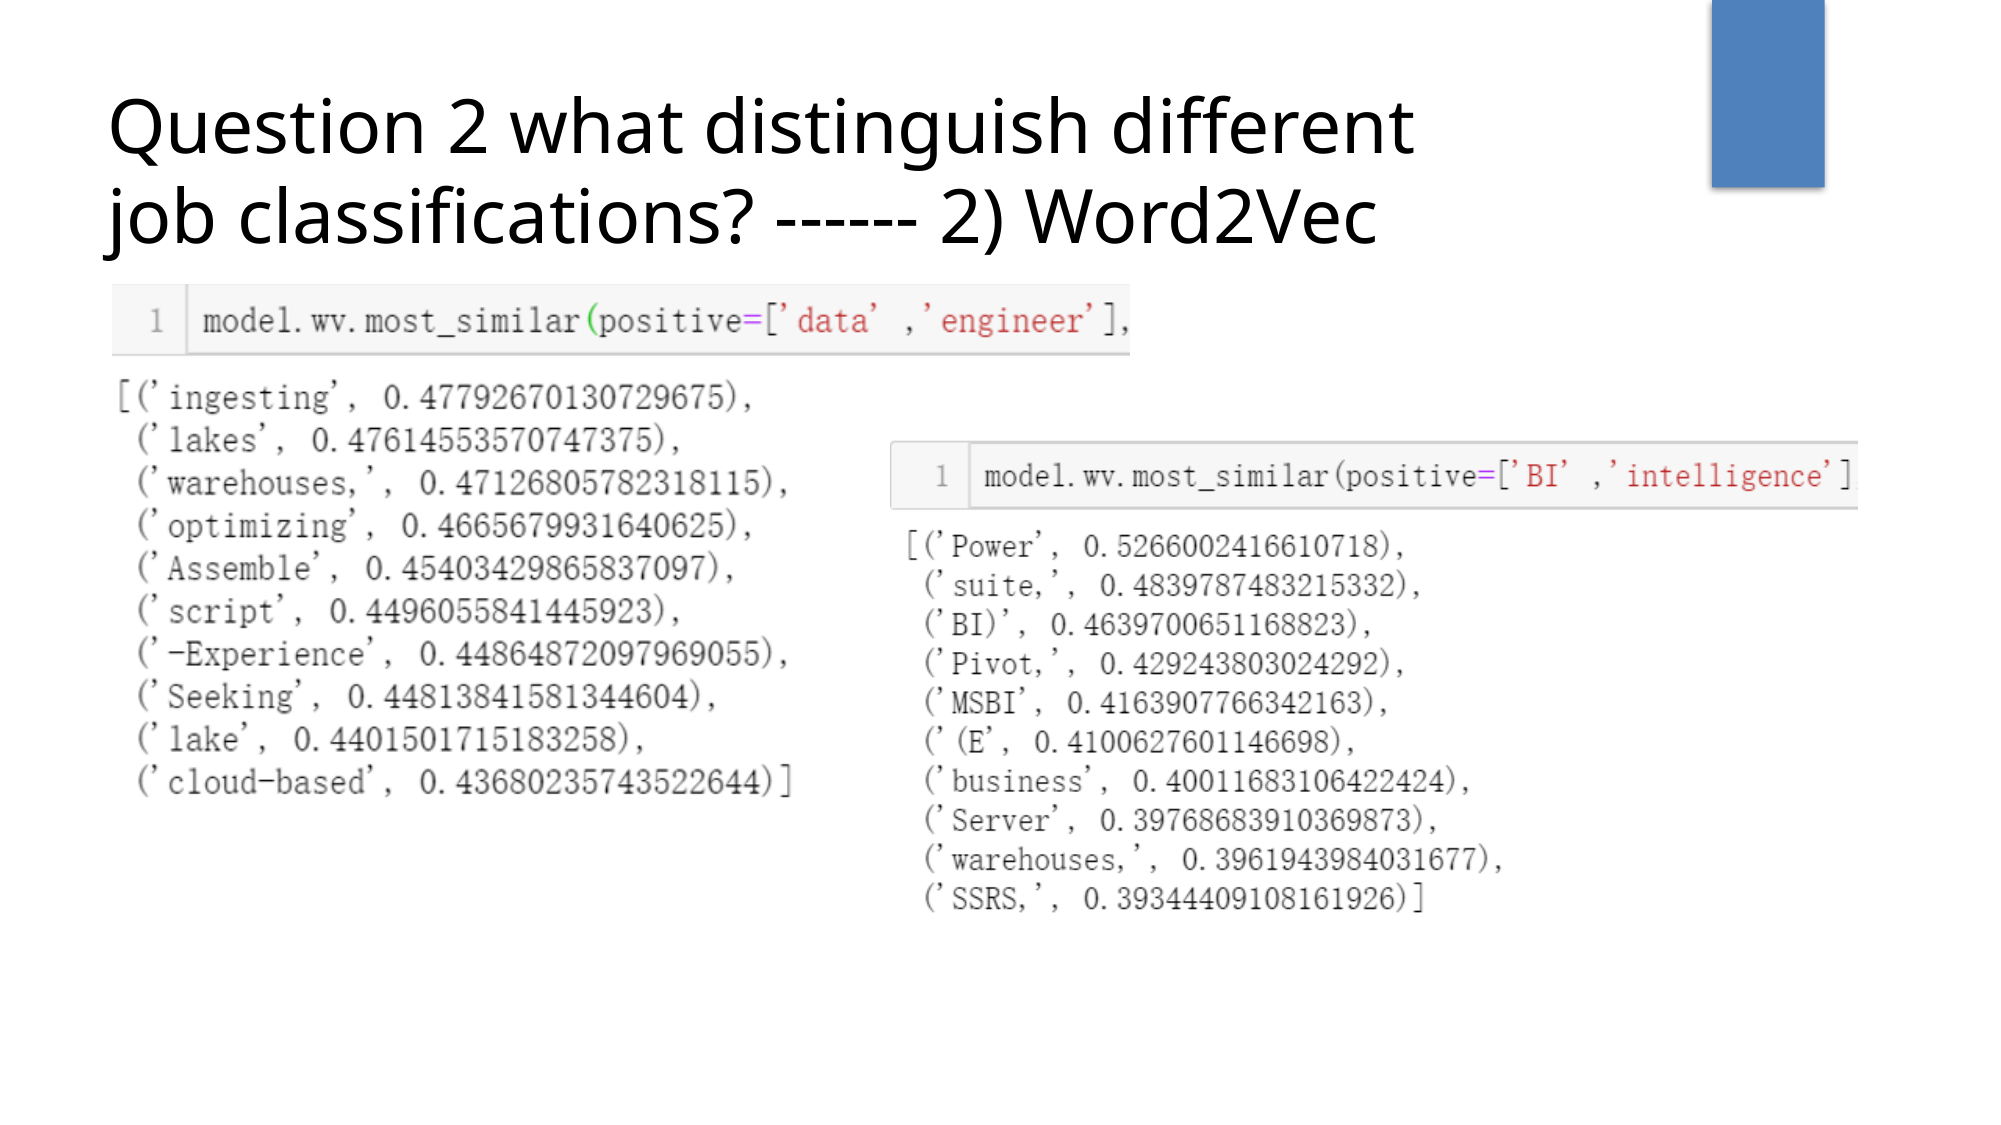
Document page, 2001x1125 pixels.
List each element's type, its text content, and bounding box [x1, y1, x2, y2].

text_box Question 2 what distinguish different job classifications? ------ 2) Word2Vec [92, 71, 1530, 188]
picture [112, 284, 1859, 947]
